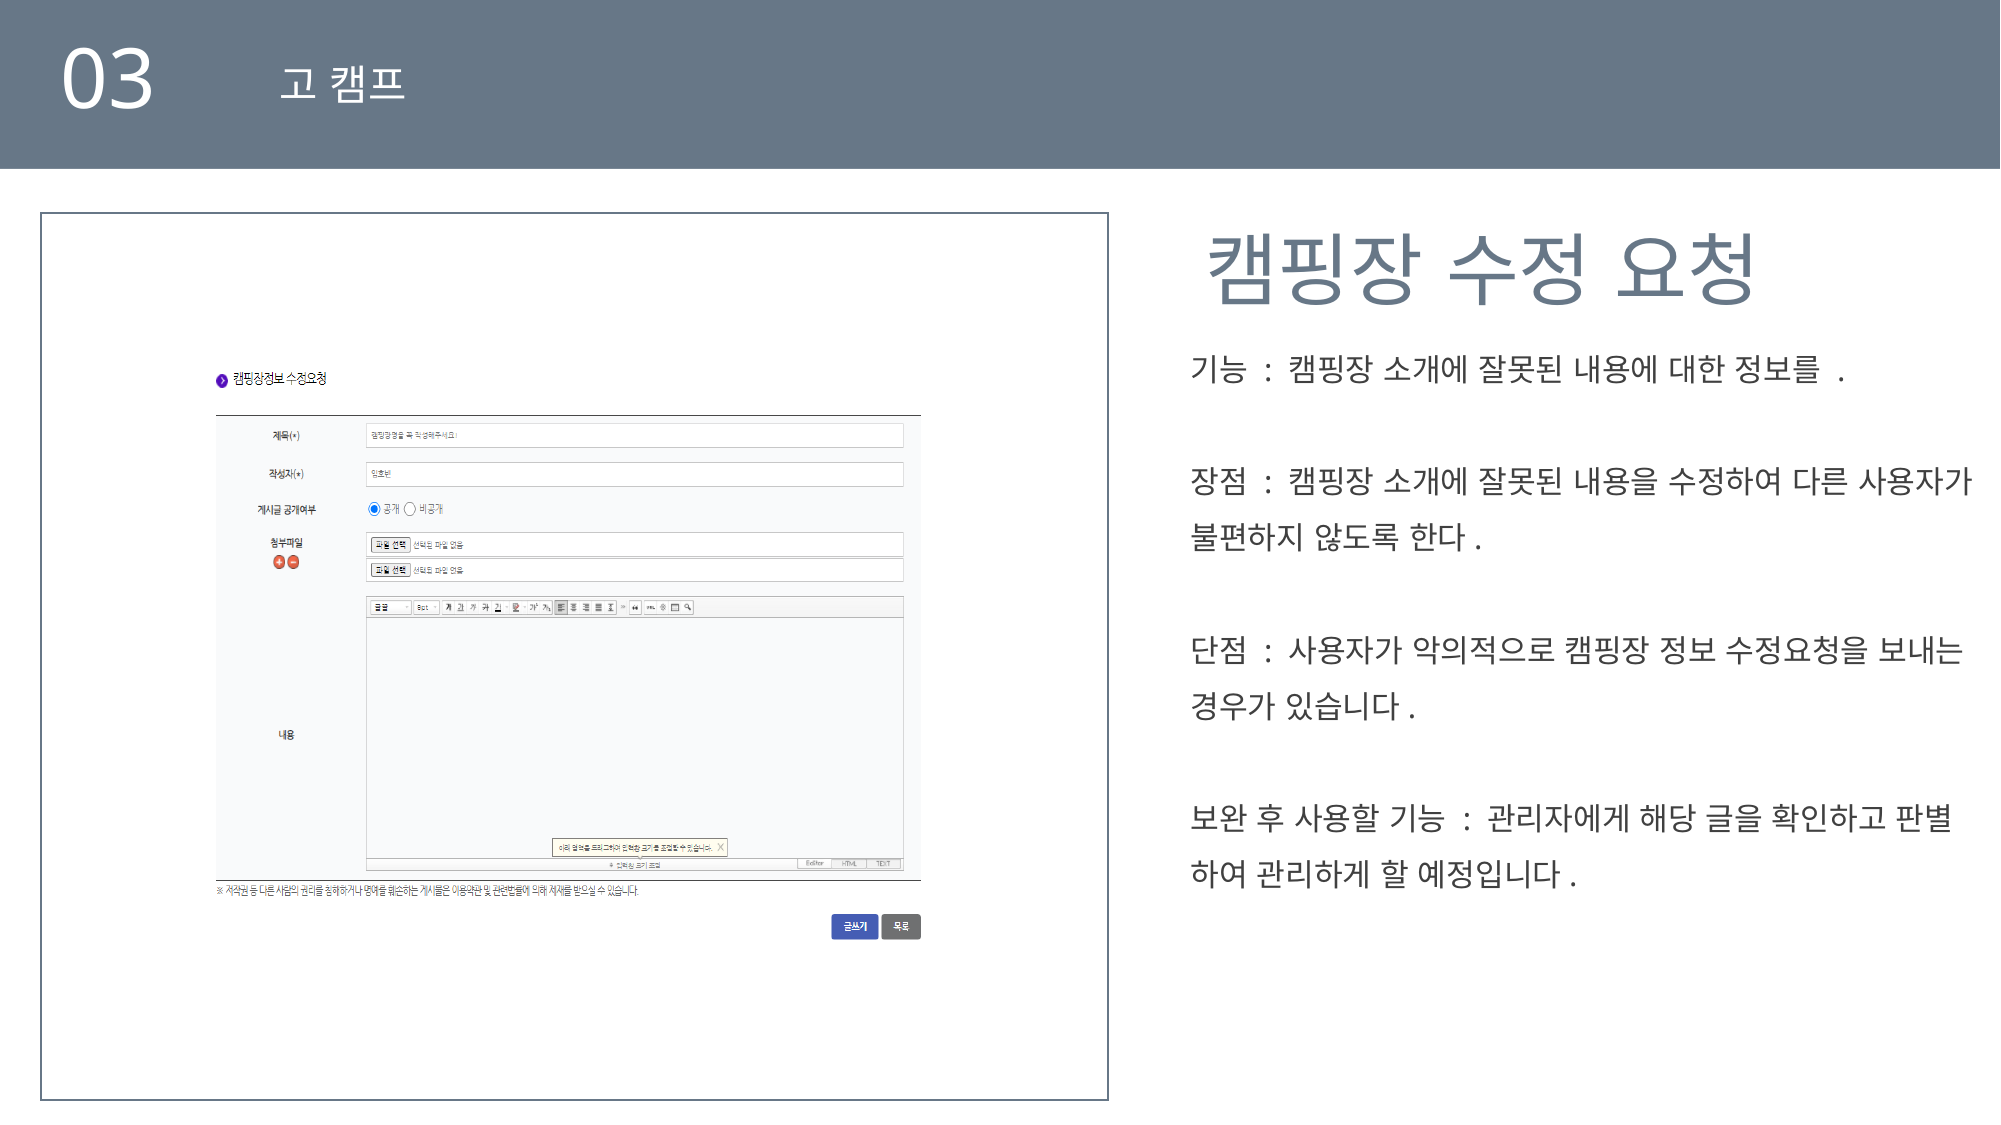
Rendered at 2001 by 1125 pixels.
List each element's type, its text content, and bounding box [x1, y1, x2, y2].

text_box [40, 212, 1109, 1101]
text_box 캠핑장 수정 요청 [1190, 213, 1776, 323]
text_box 기능 : 캠핑장 소개에 잘못된 내용에 대한 정보를 . 장점 : 캠핑장 소개에 잘못된 내용을 수정하여 다른 사용자가 불편하지 않도록 한다. 단점 : 사용자가 악의적으로 캠핑장 정보 수정요청을 보내는 경우가 있습니다. 보완 후 사용할 기능 : 관리자에게 해당 글을 확인하고 판별 하여 관리하게 할 예정입니다. [1175, 324, 1989, 901]
picture [212, 359, 936, 950]
text_box 고 캠프 [264, 51, 422, 117]
text_box 03 [45, 17, 171, 133]
text_box [0, 0, 2000, 170]
